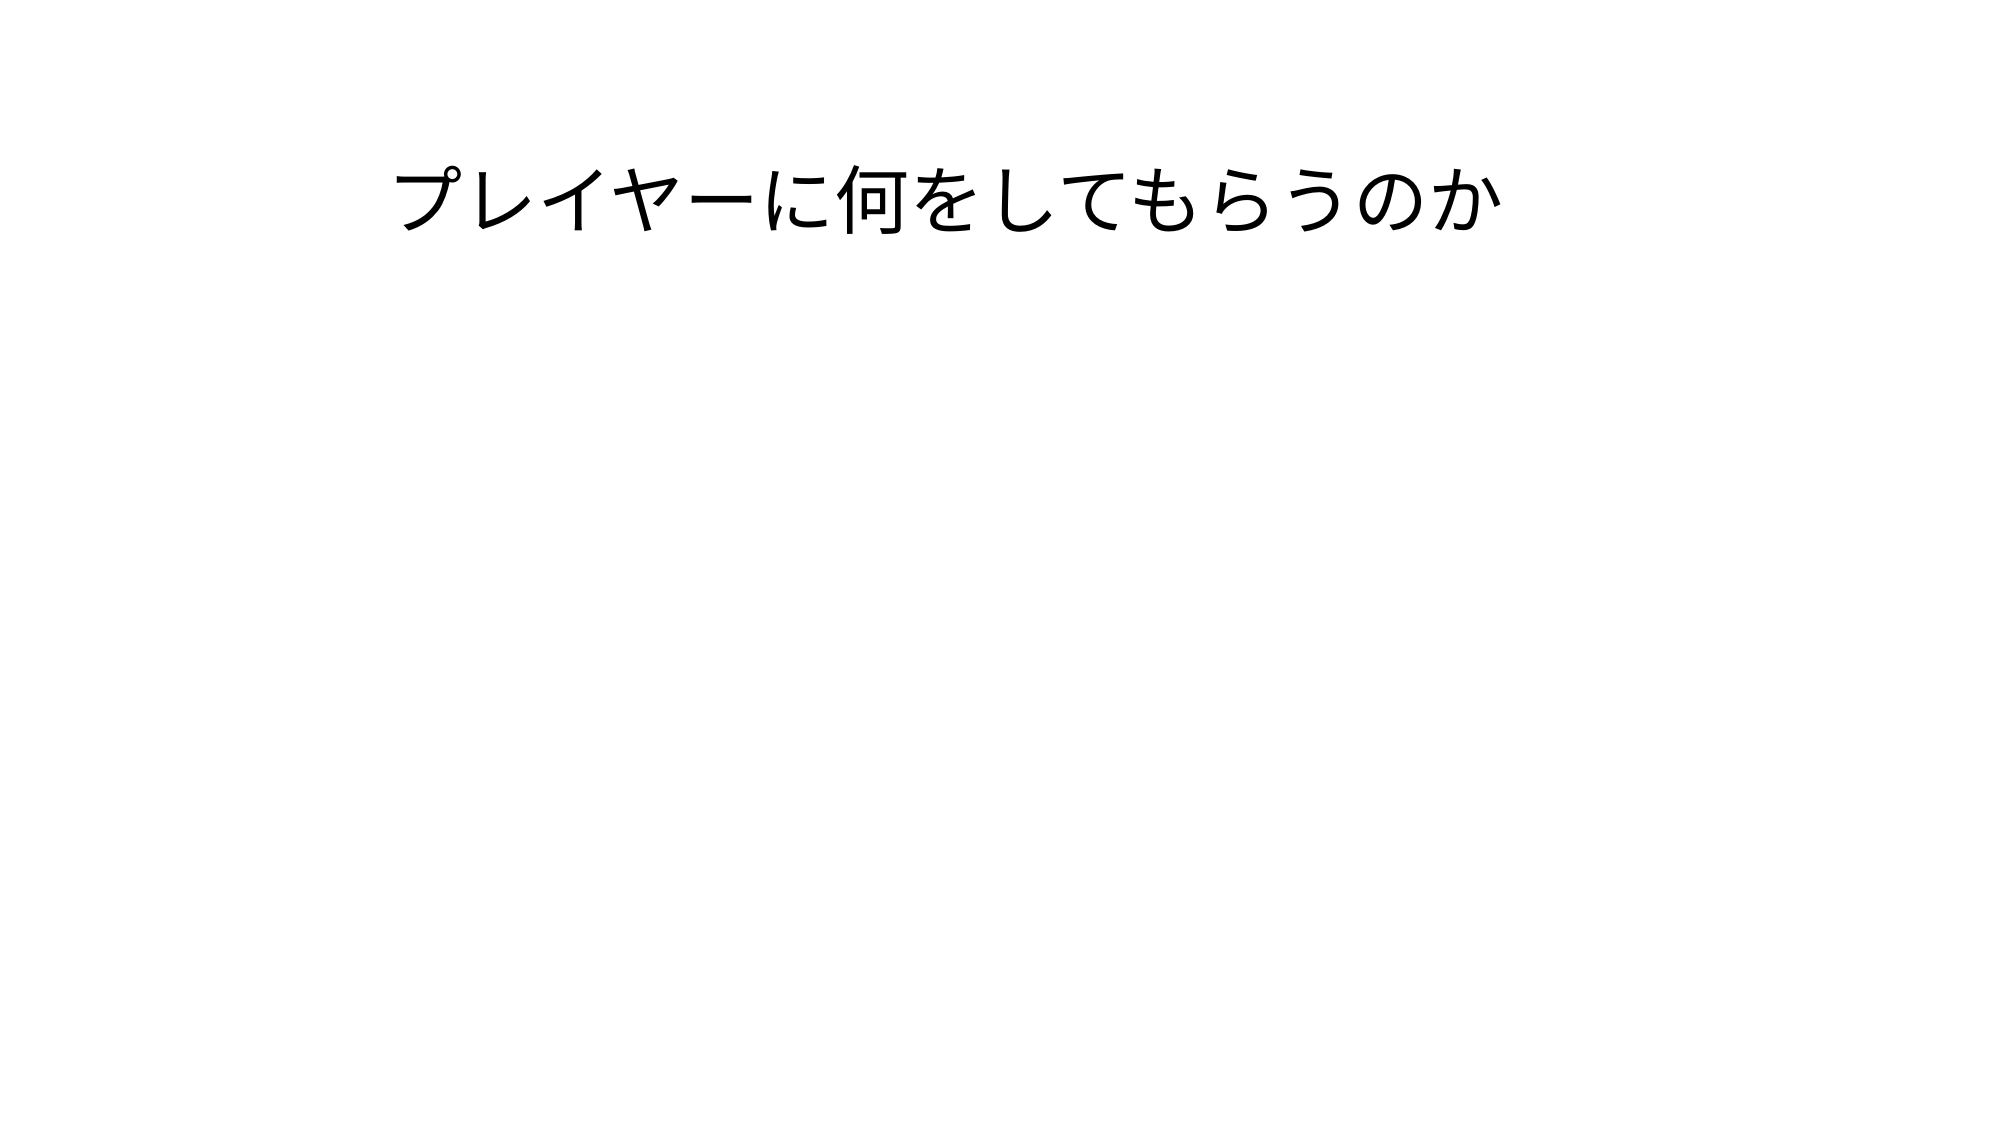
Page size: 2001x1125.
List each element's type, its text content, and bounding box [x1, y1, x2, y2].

text_box プレイヤーに何をしてもらうのか [372, 145, 1623, 251]
